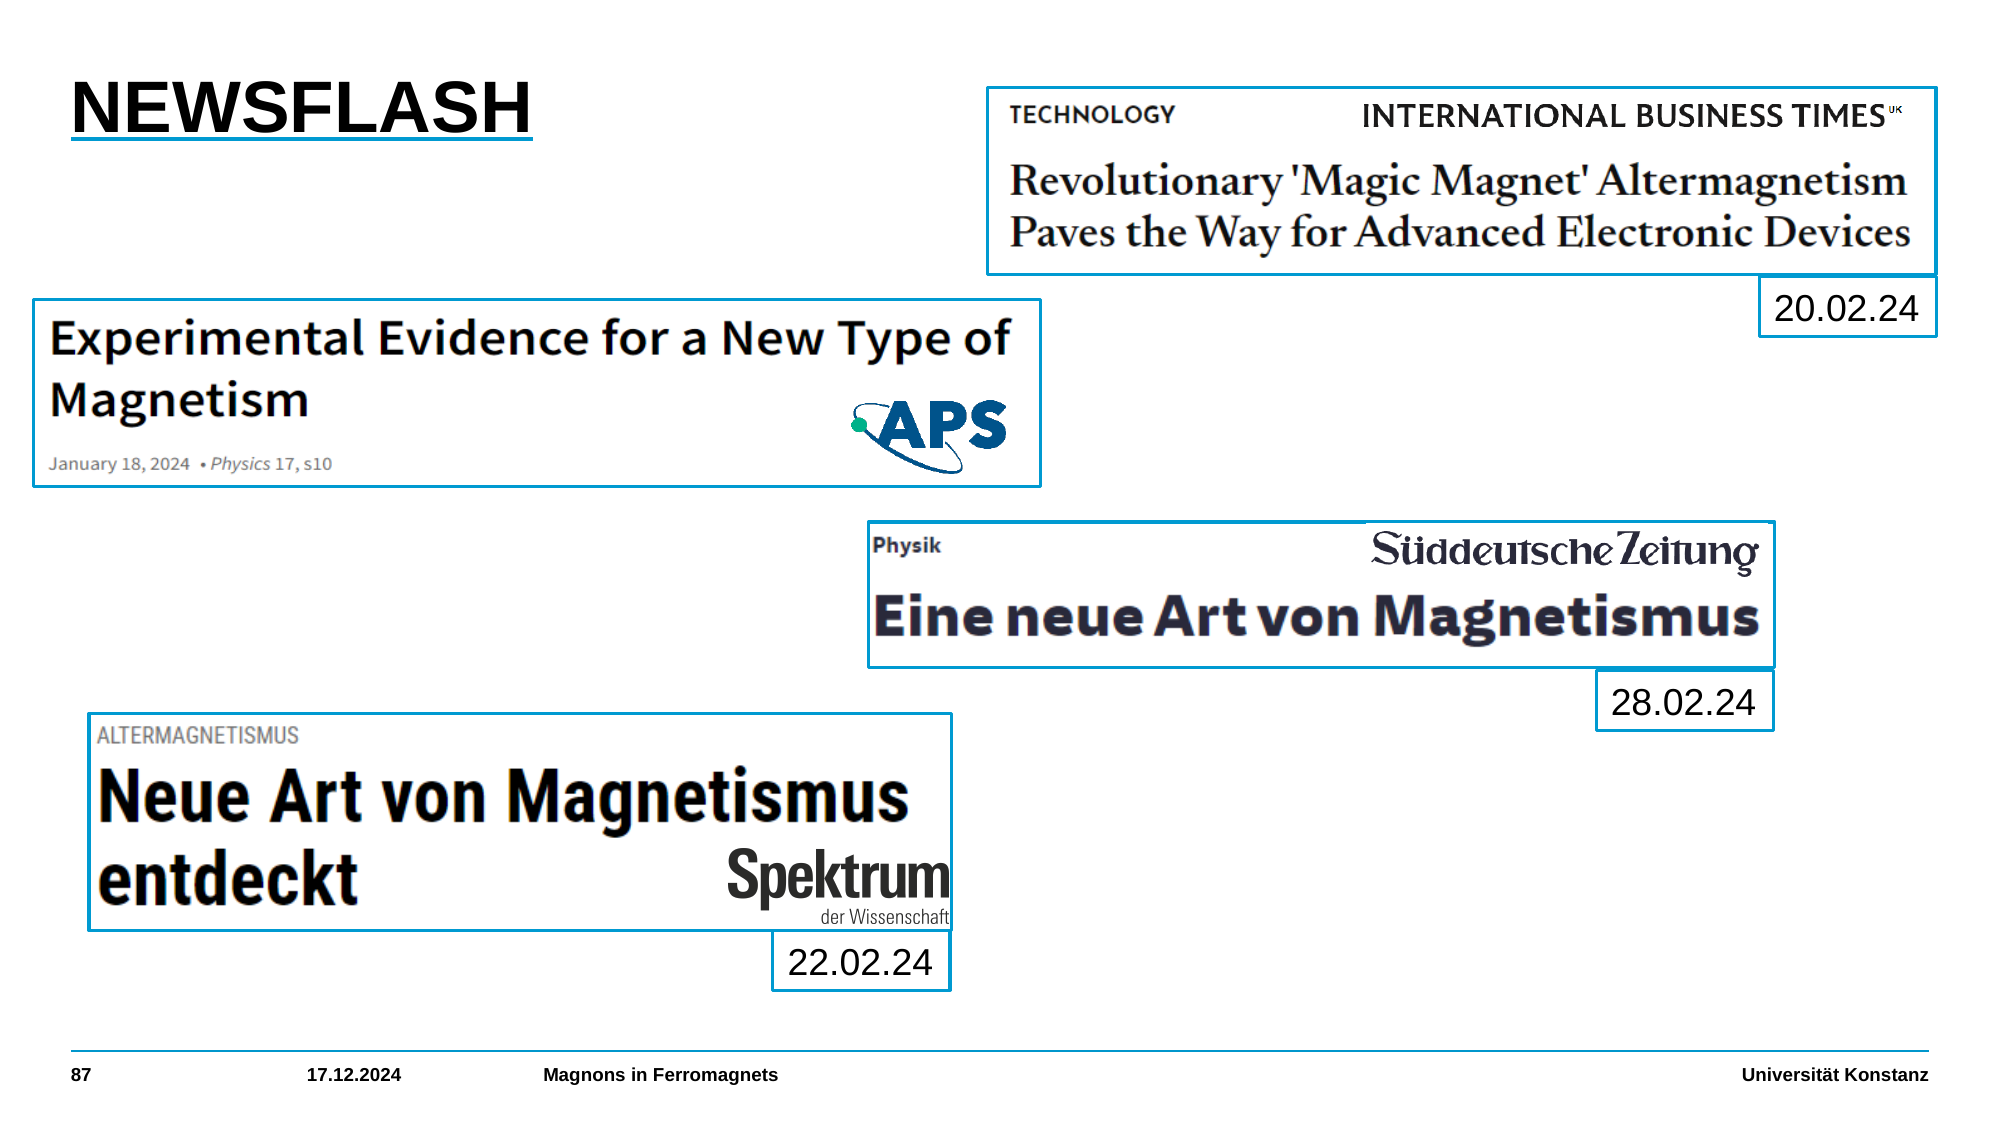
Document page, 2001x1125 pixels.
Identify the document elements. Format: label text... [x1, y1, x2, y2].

footer Magnons in Ferromagnets [543, 1058, 1489, 1094]
text_box 22.02.24 [772, 935, 951, 991]
text_box 20.02.24 [1759, 276, 1937, 337]
text_box 28.02.24 [1596, 672, 1774, 731]
title NEWSFLASH [70, 66, 1457, 268]
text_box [34, 300, 1039, 486]
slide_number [306, 1058, 512, 1094]
slide_number 87 [70, 1058, 276, 1094]
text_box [988, 88, 1935, 274]
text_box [869, 523, 1774, 666]
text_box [90, 714, 951, 930]
